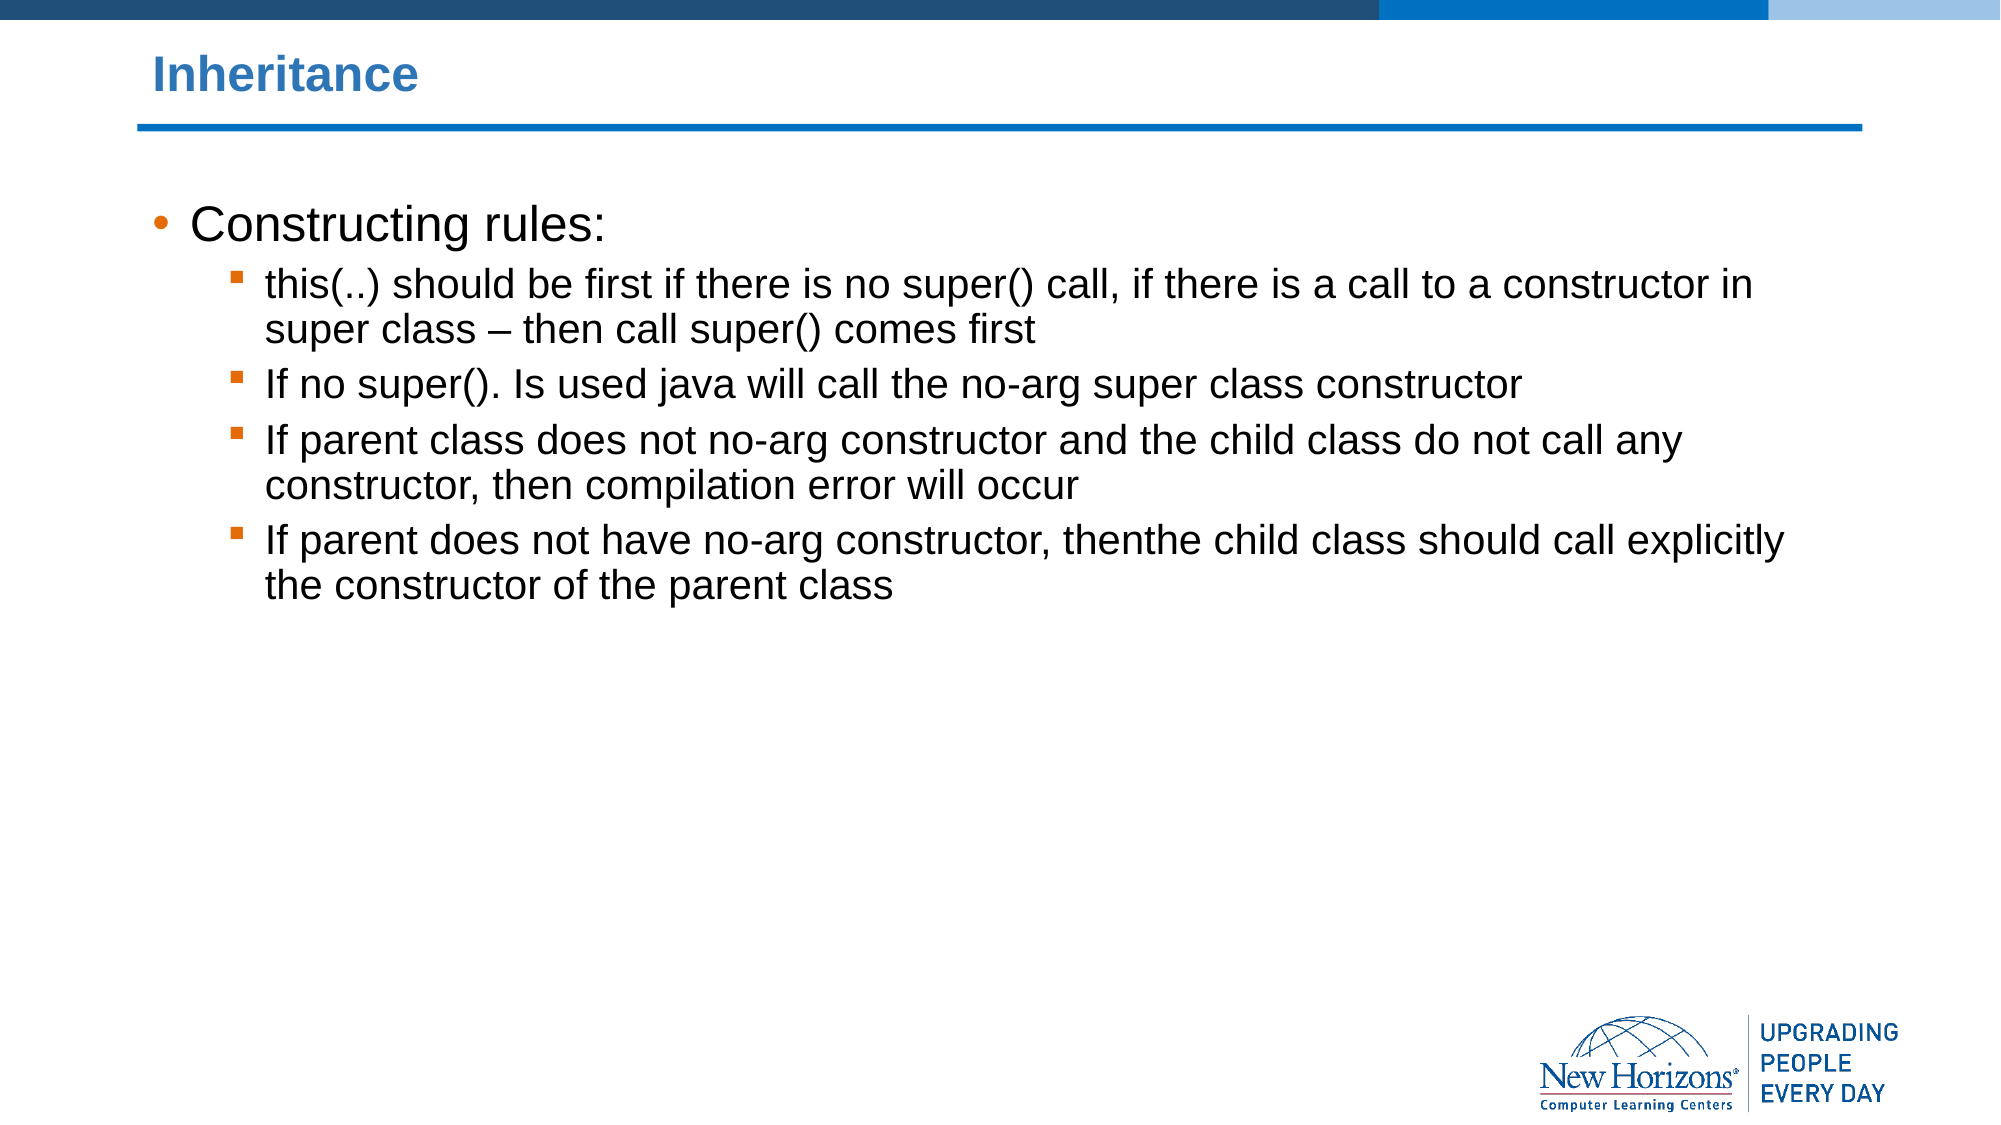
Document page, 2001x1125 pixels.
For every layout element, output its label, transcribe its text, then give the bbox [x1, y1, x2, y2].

list Constructing rules: this(..) should be first if there is no super() call, if there is a call to a constructor in super class – then call super() comes first If no super(). Is used java will call the no-arg super class constructor If parent class does not no-arg constructor and the child class do not call any constructor, then compilation error will occur If parent does not have no-arg constructor, thenthe child class should call explicitly the constructor of the parent class [137, 190, 1863, 1013]
title Inheritance [137, 36, 1863, 115]
picture [1537, 1010, 1904, 1114]
